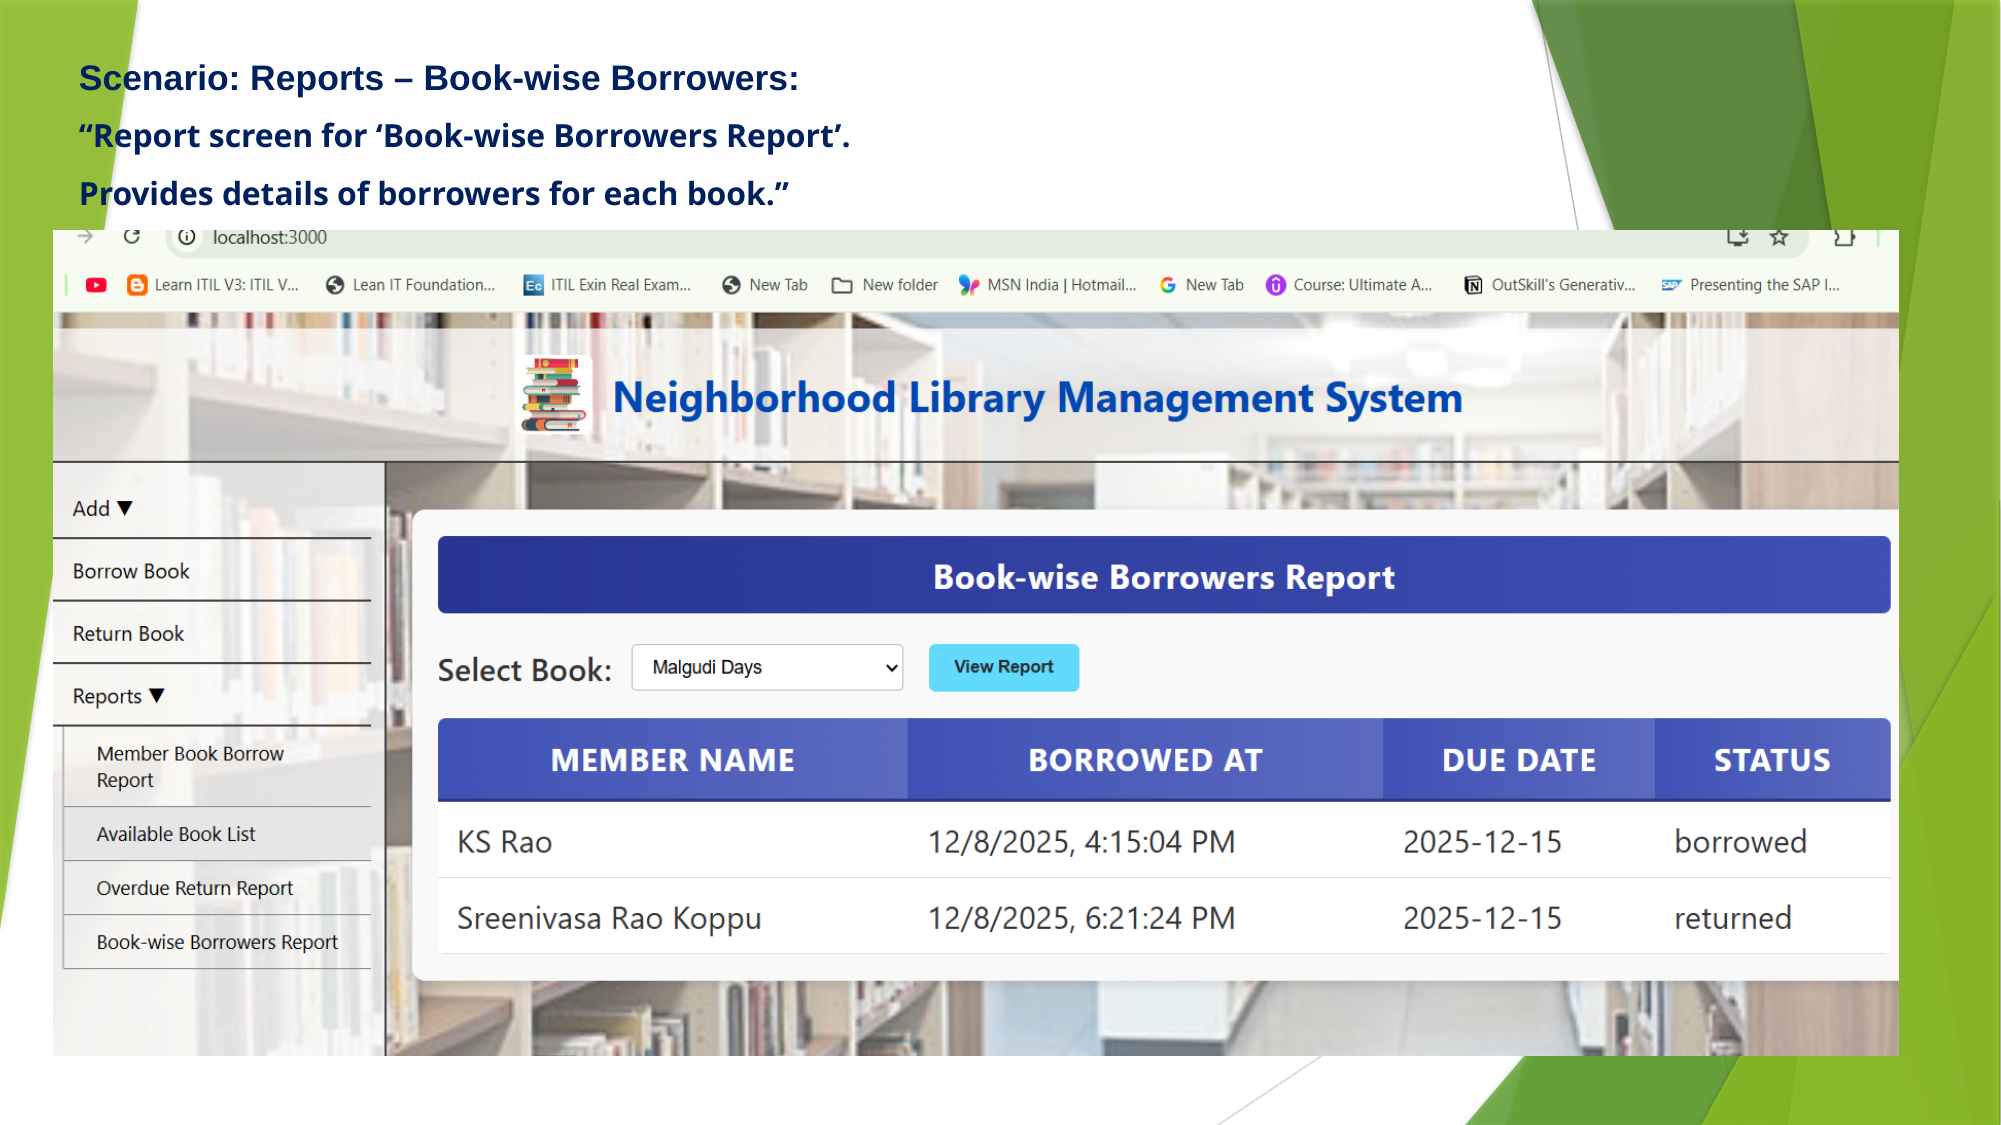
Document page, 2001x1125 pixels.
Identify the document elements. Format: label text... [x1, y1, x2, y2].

title Scenario: Reports – Book-wise Borrowers: “Report screen for ‘Book-wise Borrowers Report’. Provides details of borrowers for each book.” [63, 25, 1403, 220]
picture [52, 229, 1899, 1056]
